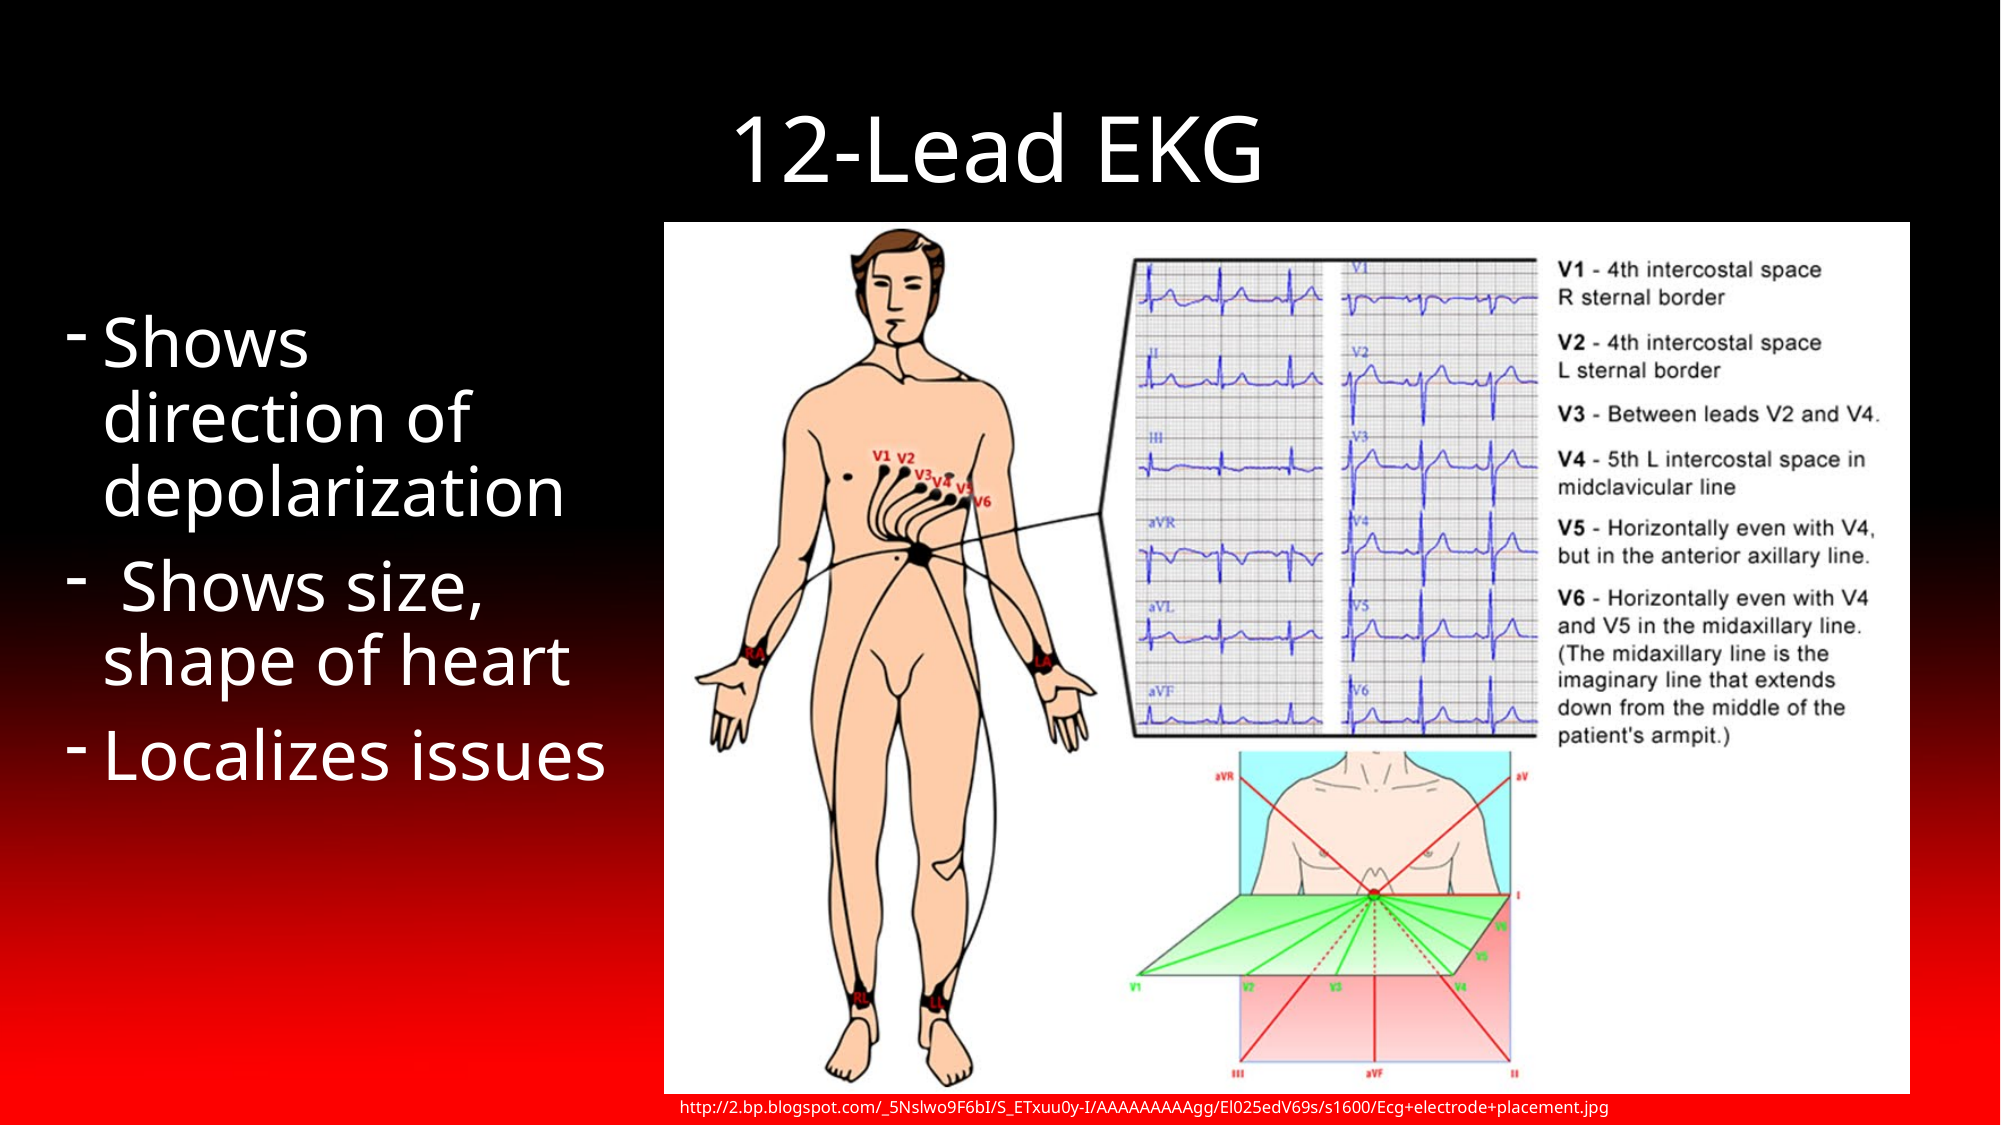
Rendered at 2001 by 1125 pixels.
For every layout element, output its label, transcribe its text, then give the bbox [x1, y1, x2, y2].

text_box http://2.bp.blogspot.com/_5Nslwo9F6bI/S_ETxuu0y-I/AAAAAAAAAgg/El025edV69s/s1600/Ecg+electrode+placement.jpg [664, 1094, 1665, 1125]
picture [0, 0, 2001, 1125]
title 12-Lead EKG [135, 44, 1861, 262]
list Shows direction of depolarization Shows size, shape of heart Localizes issues [50, 301, 623, 1015]
